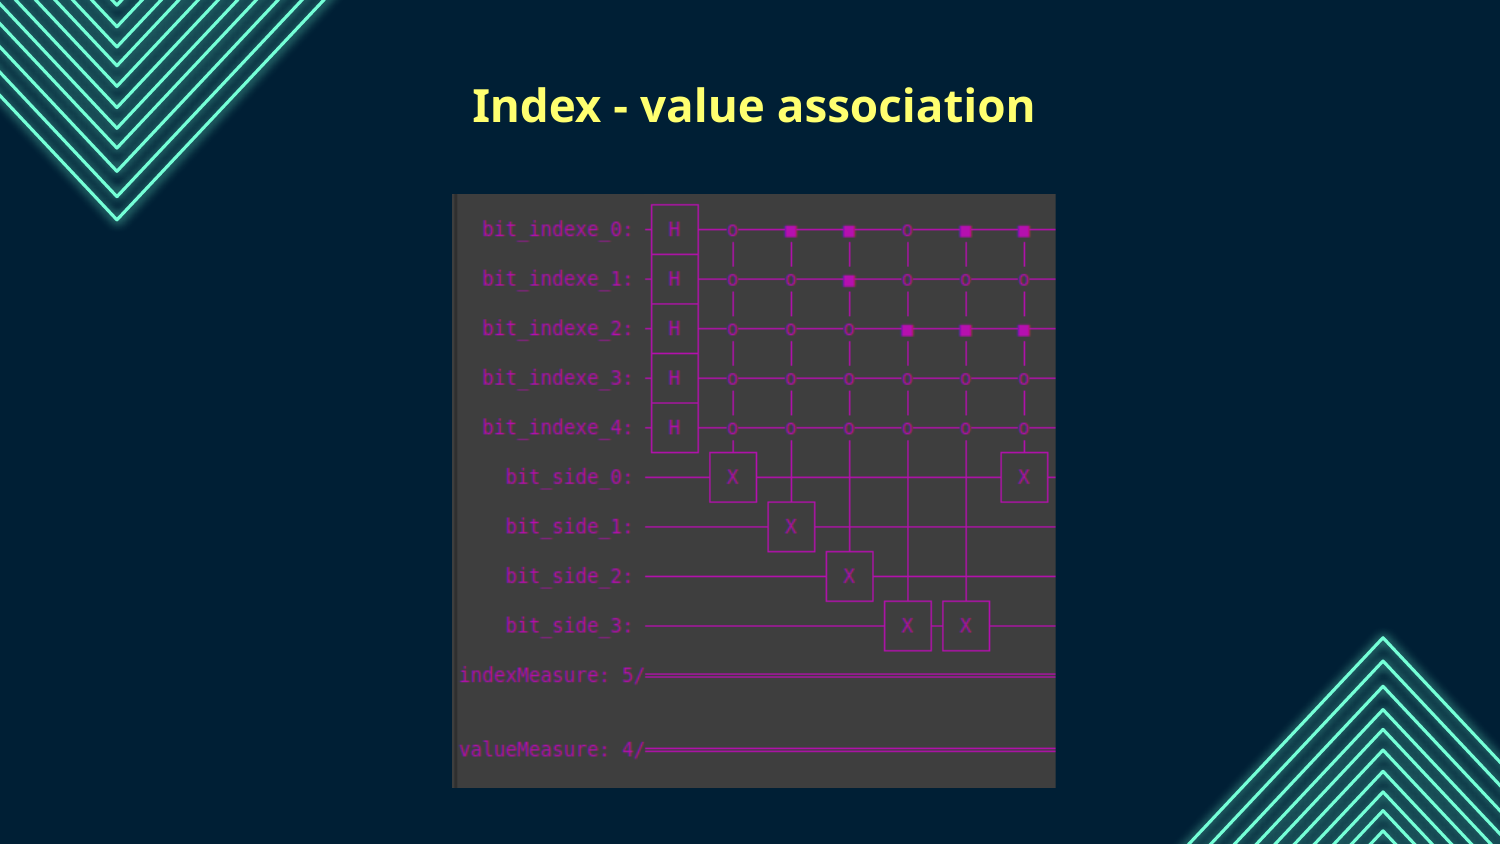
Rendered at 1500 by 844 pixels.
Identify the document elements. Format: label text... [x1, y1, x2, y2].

picture [451, 193, 1056, 789]
title Index - value association [398, 14, 1110, 195]
